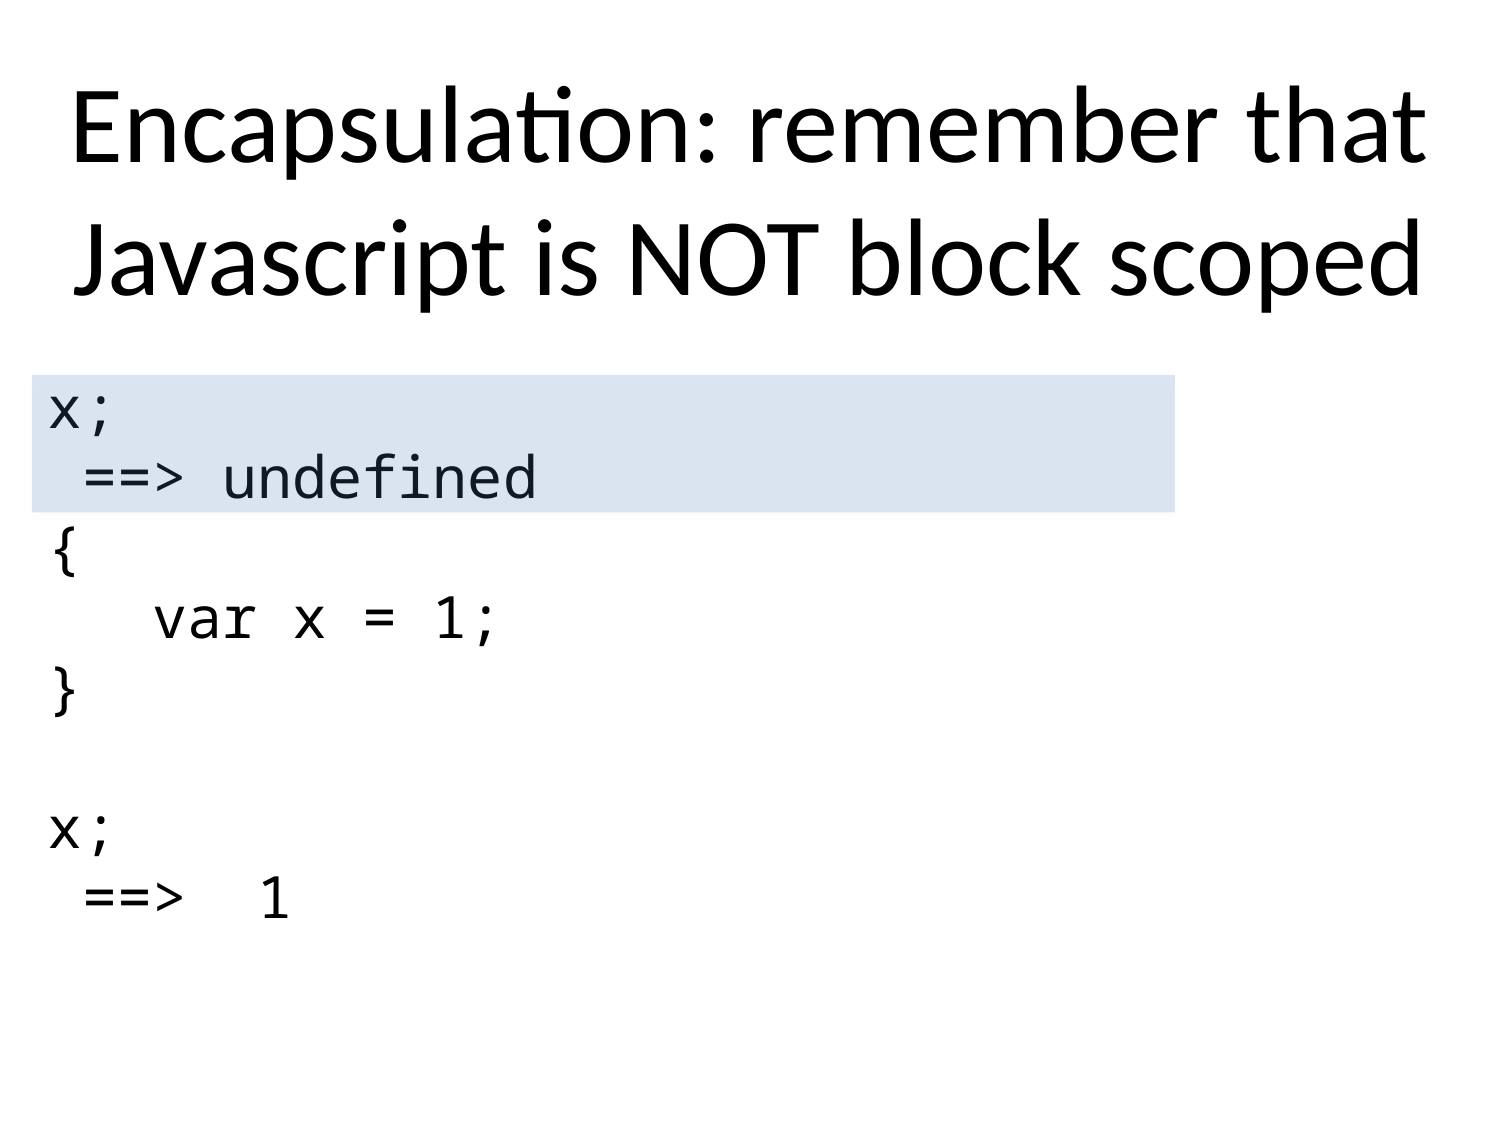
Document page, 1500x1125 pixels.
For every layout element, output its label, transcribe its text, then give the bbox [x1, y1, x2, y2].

text_box x; ==> undefined { var x = 1; } x; ==> 1 [33, 362, 1271, 1008]
text_box [30, 373, 1177, 514]
title Encapsulation: remember that Javascript is NOT block scoped [37, 45, 1463, 325]
